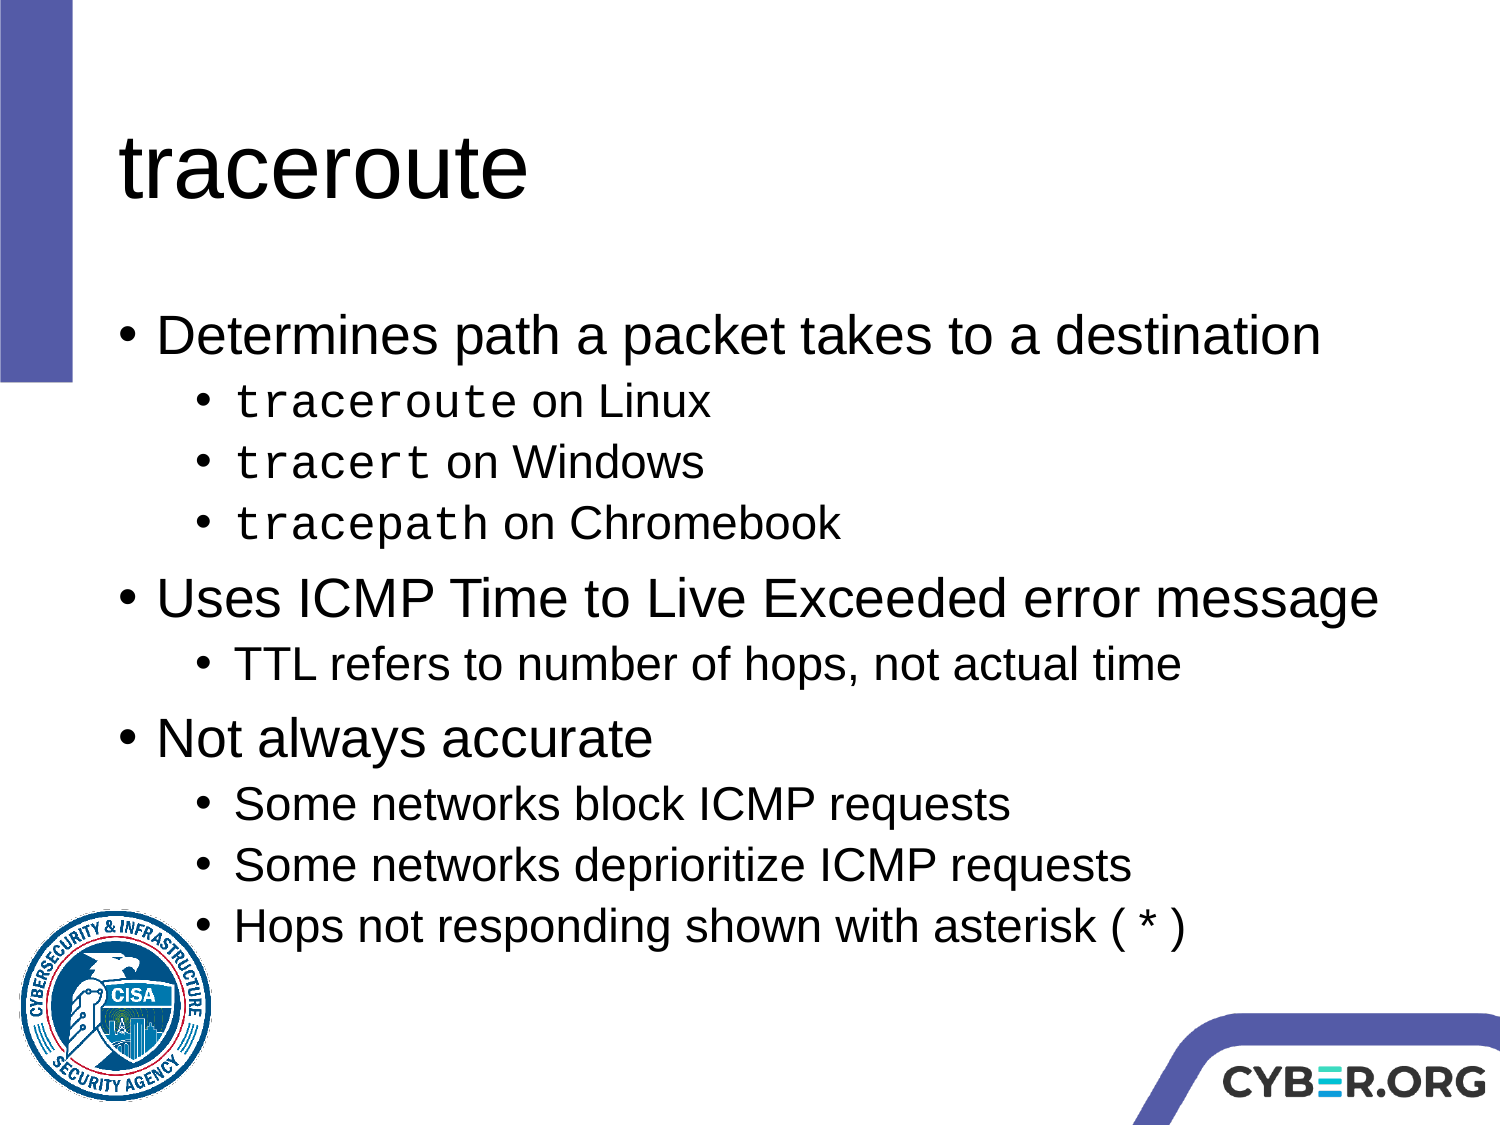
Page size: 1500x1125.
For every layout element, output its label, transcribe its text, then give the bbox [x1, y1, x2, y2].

title traceroute [103, 59, 1397, 278]
list Determines path a packet takes to a destination traceroute on Linux tracert on Windows tracepath on Chromebook Uses ICMP Time to Live Exceeded error message TTL refers to number of hops, not actual time Not always accurate Some networks block ICMP requests Some networks deprioritize ICMP requests Hops not responding shown with asterisk ( * ) [103, 299, 1397, 1014]
picture [0, 0, 1500, 1125]
